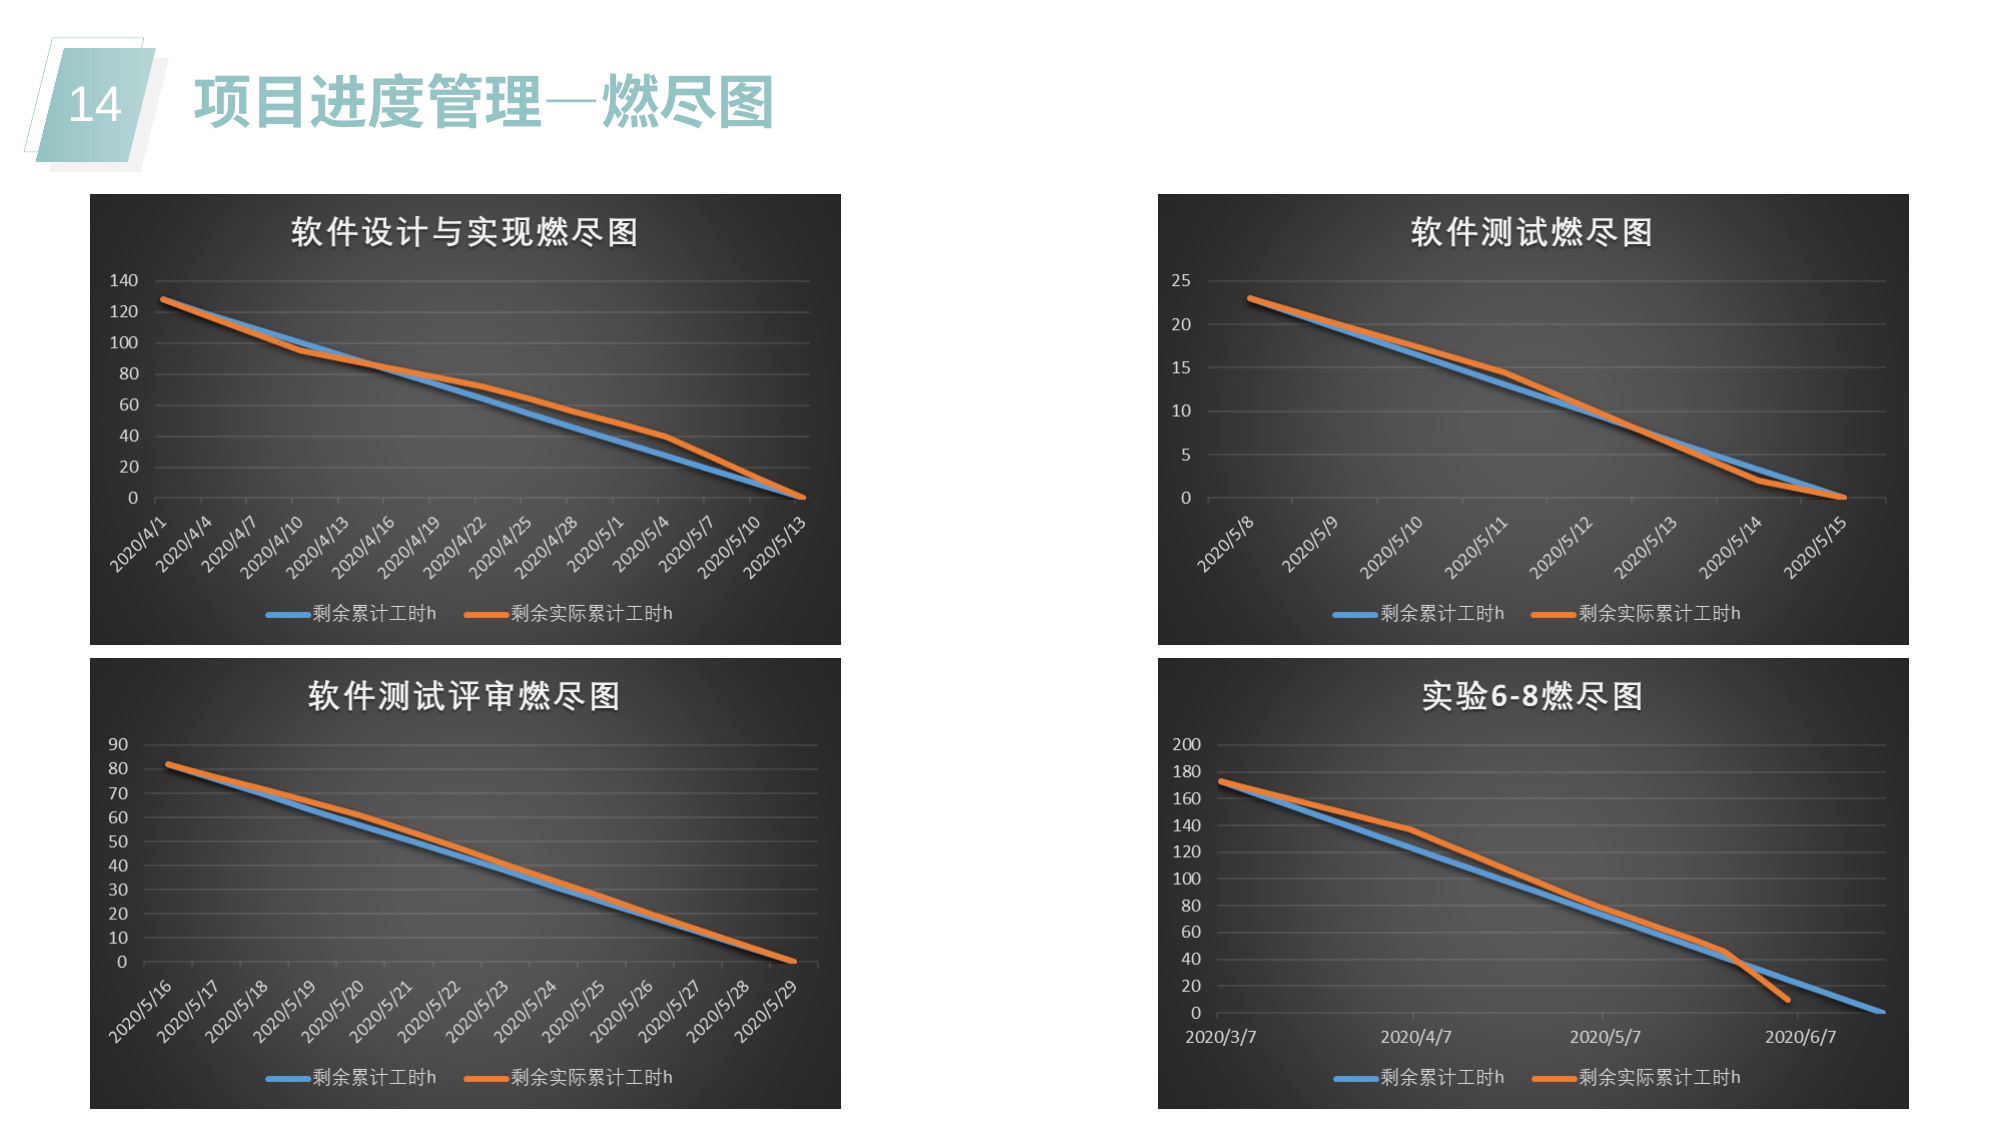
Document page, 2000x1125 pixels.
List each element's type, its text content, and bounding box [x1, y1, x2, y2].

picture [1158, 658, 1909, 1109]
picture [90, 658, 841, 1109]
picture [90, 194, 841, 645]
text_box 项目进度管理—燃尽图 [178, 58, 1104, 143]
picture [1157, 194, 1909, 645]
